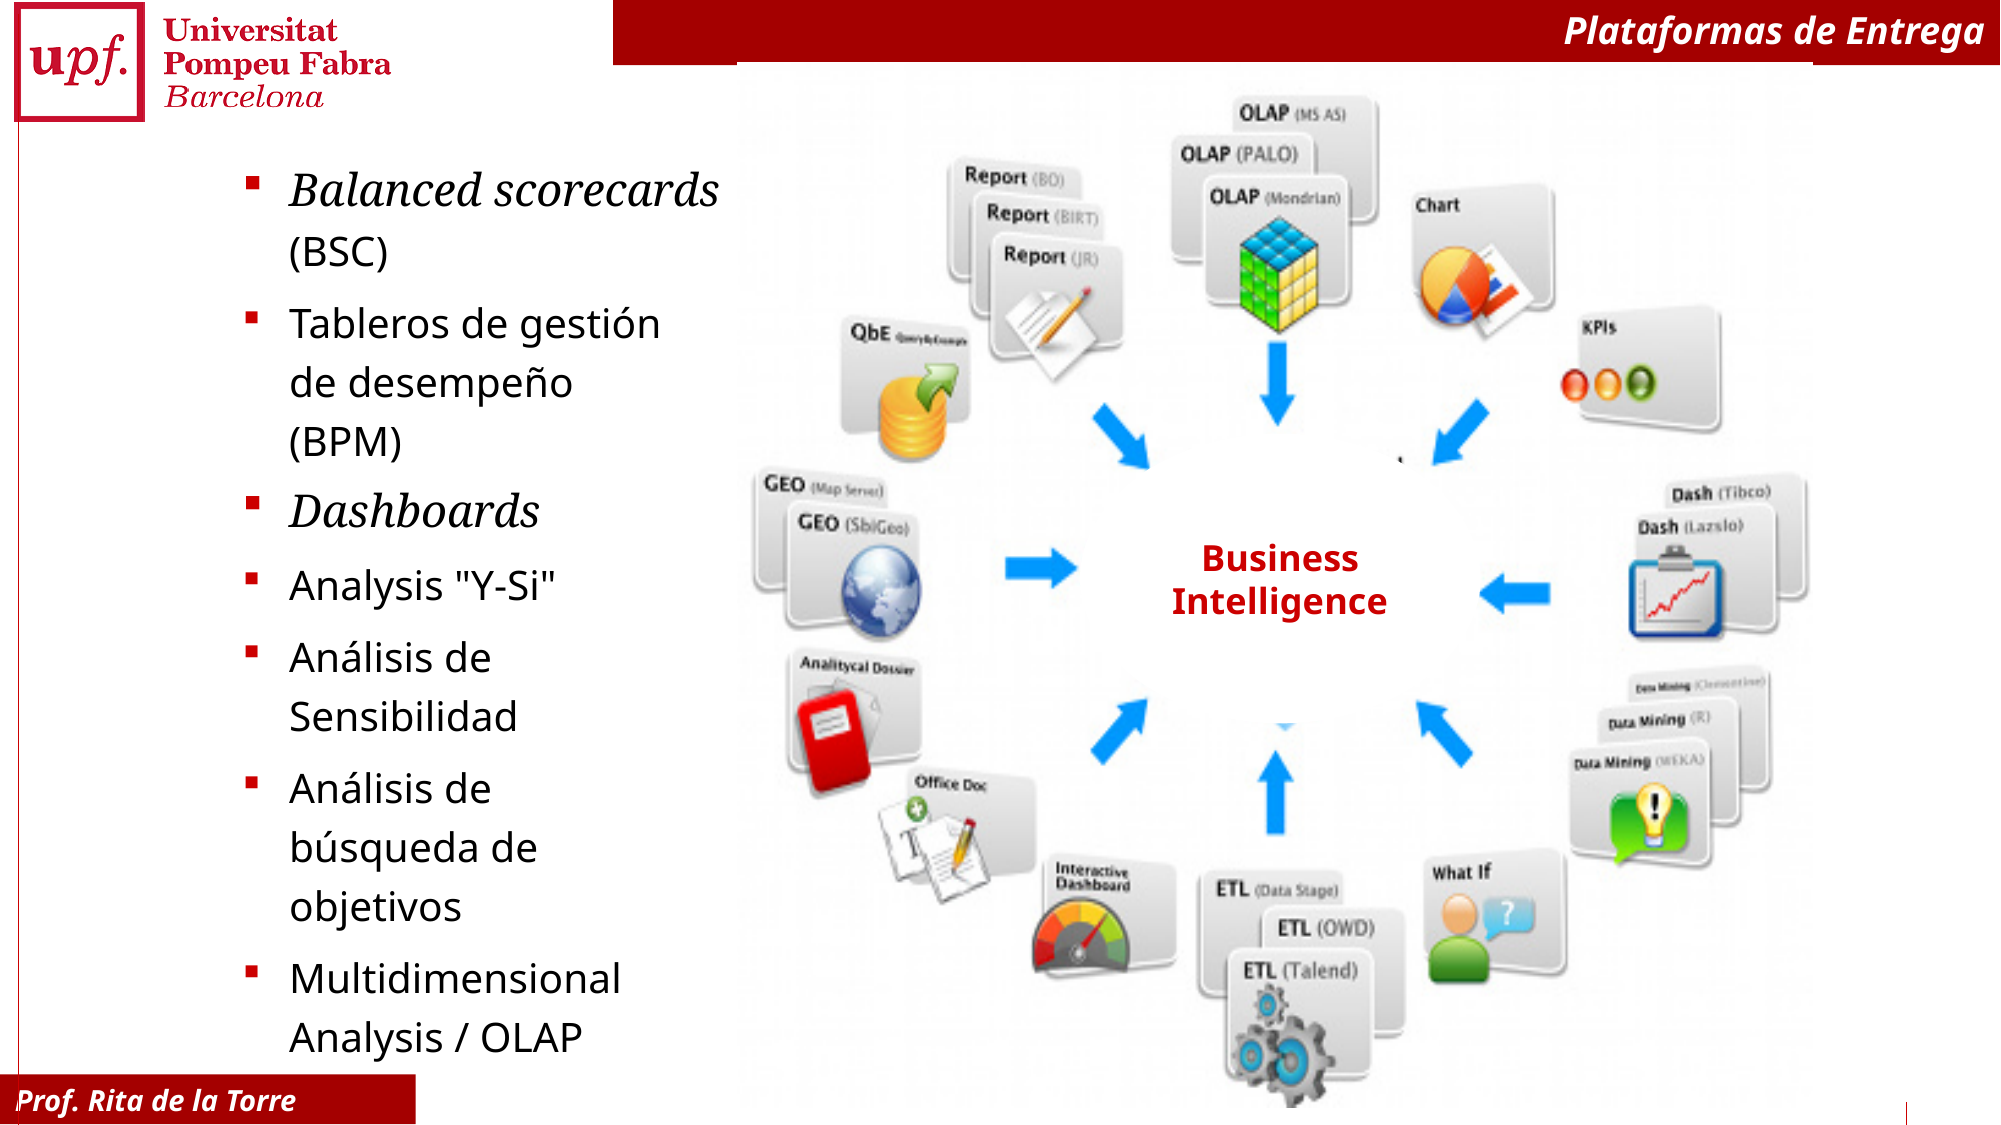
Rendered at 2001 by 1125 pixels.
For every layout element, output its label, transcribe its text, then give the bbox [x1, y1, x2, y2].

title Plataformas de Entrega [613, 0, 2000, 66]
text_box Balanced scorecards (BSC) Tableros de gestión de desempeño (BPM) Dashboards Analysis "Y-Si" Análisis de Sensibilidad Análisis de búsqueda de objetivos Multidimensional Analysis / OLAP [227, 149, 946, 1125]
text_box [737, 62, 1813, 1109]
picture [14, 2, 407, 122]
